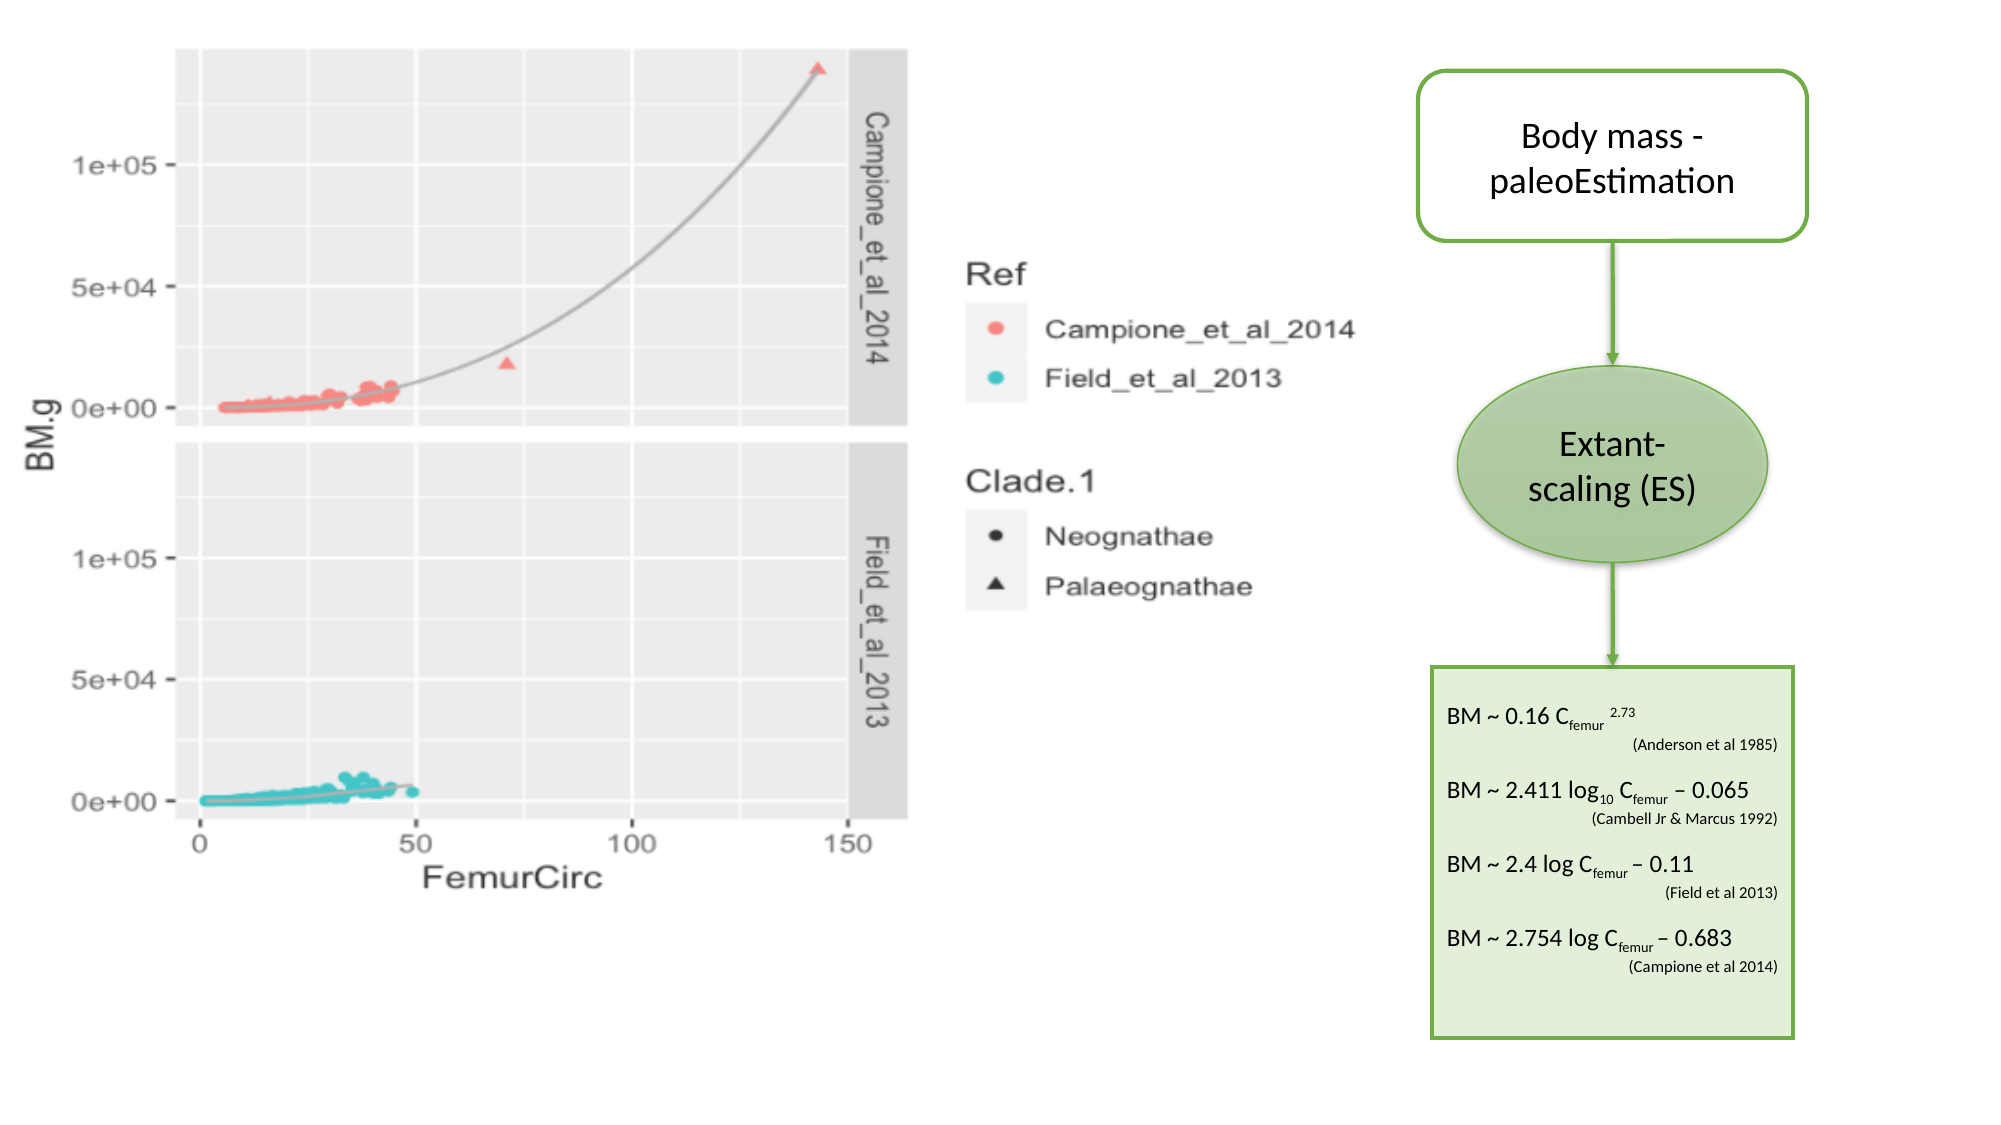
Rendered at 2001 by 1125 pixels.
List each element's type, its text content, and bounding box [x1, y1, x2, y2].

text_box Extant-scaling (ES) [1456, 365, 1769, 564]
text_box Body mass - paleoEstimation [1415, 68, 1810, 243]
picture [9, 25, 1381, 903]
text_box [1606, 562, 1619, 667]
text_box [1606, 241, 1619, 366]
text_box BM ~ 0.16 Cfemur 2.73 (Anderson et al 1985) BM ~ 2.411 log10 Cfemur – 0.065 (Cambell Jr & Marcus 1992) BM ~ 2.4 log Cfemur – 0.11 (Field et al 2013) BM ~ 2.754 log Cfemur – 0.683 (Campione et al 2014) [1430, 665, 1795, 1040]
